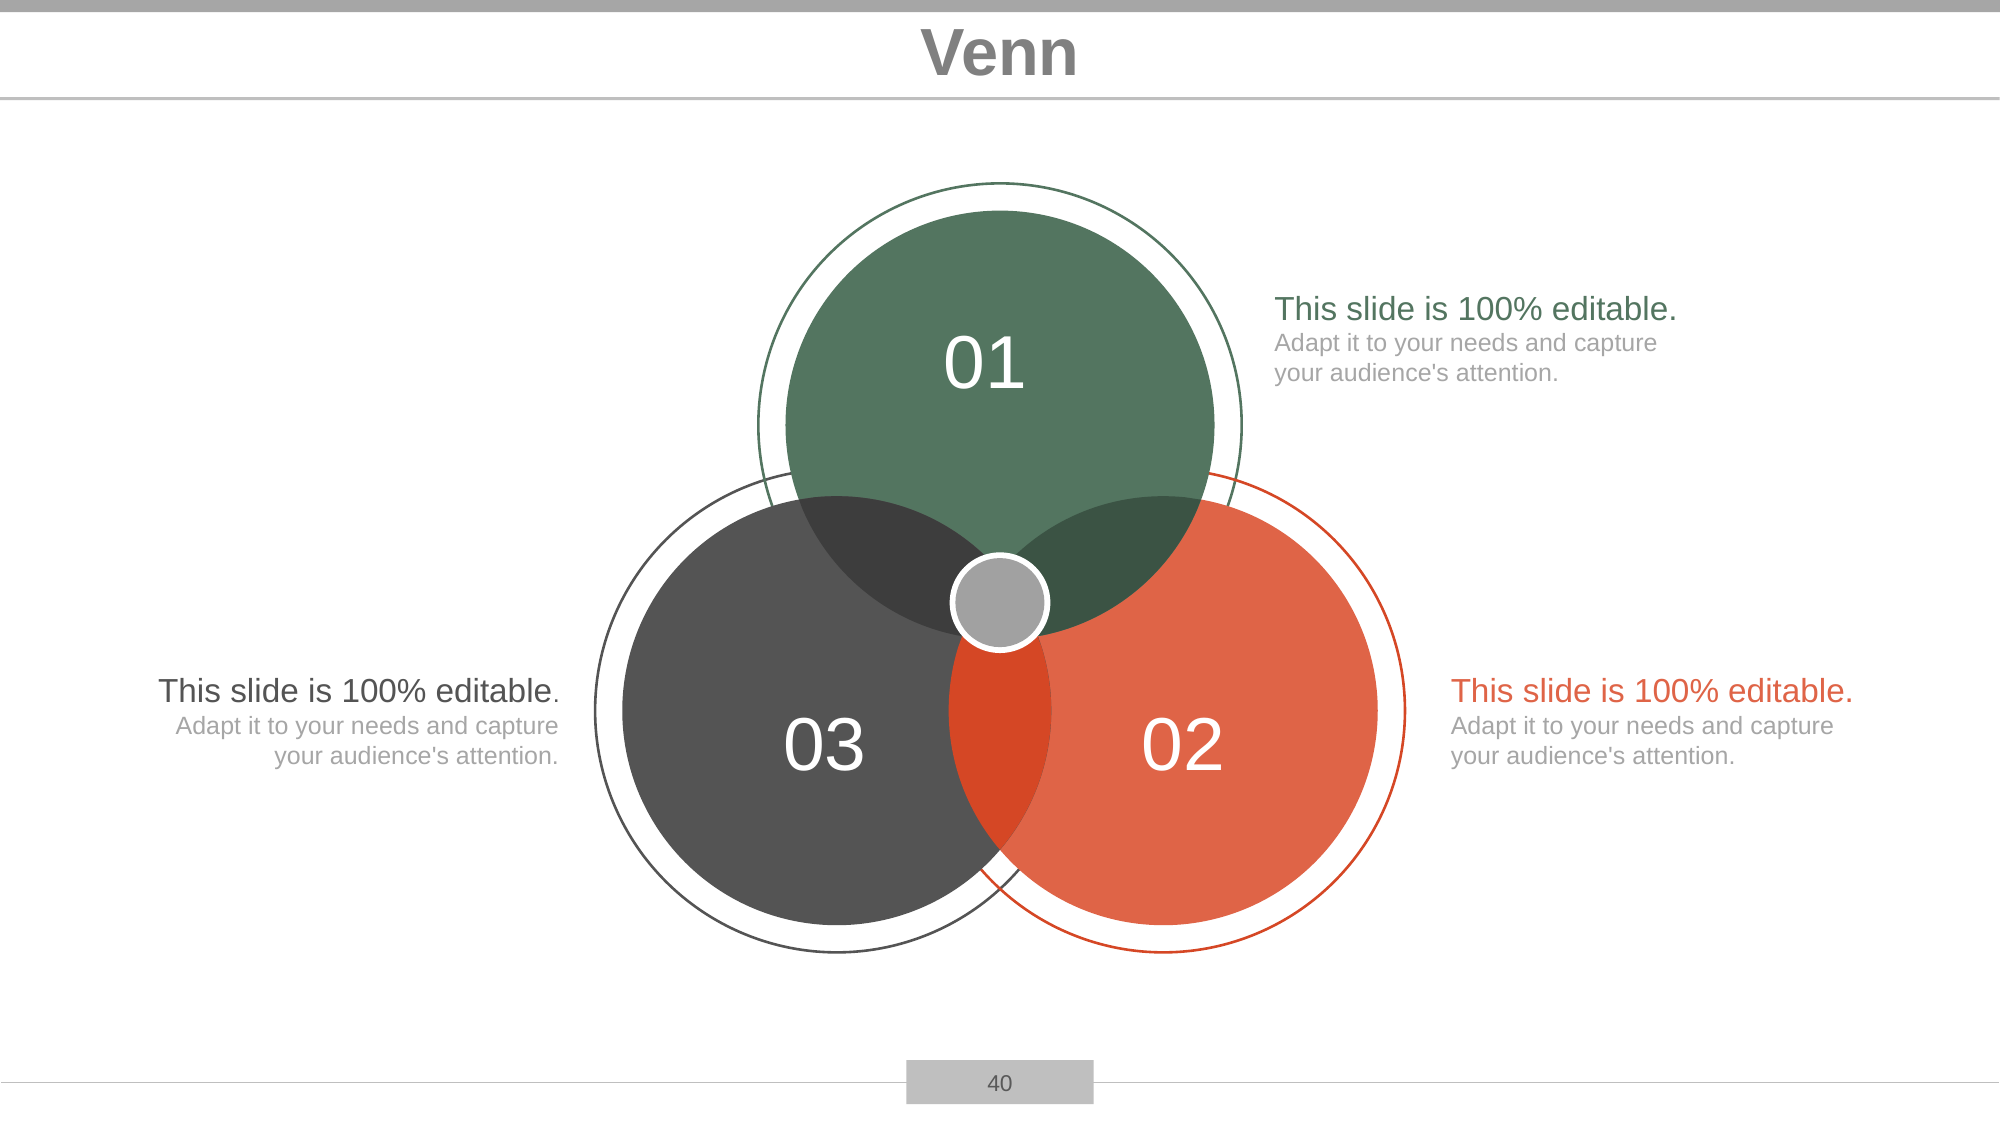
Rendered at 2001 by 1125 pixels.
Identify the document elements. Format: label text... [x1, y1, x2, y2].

title Venn [99, 14, 1900, 93]
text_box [117, 183, 1896, 953]
slide_number 40 [967, 1052, 1033, 1113]
